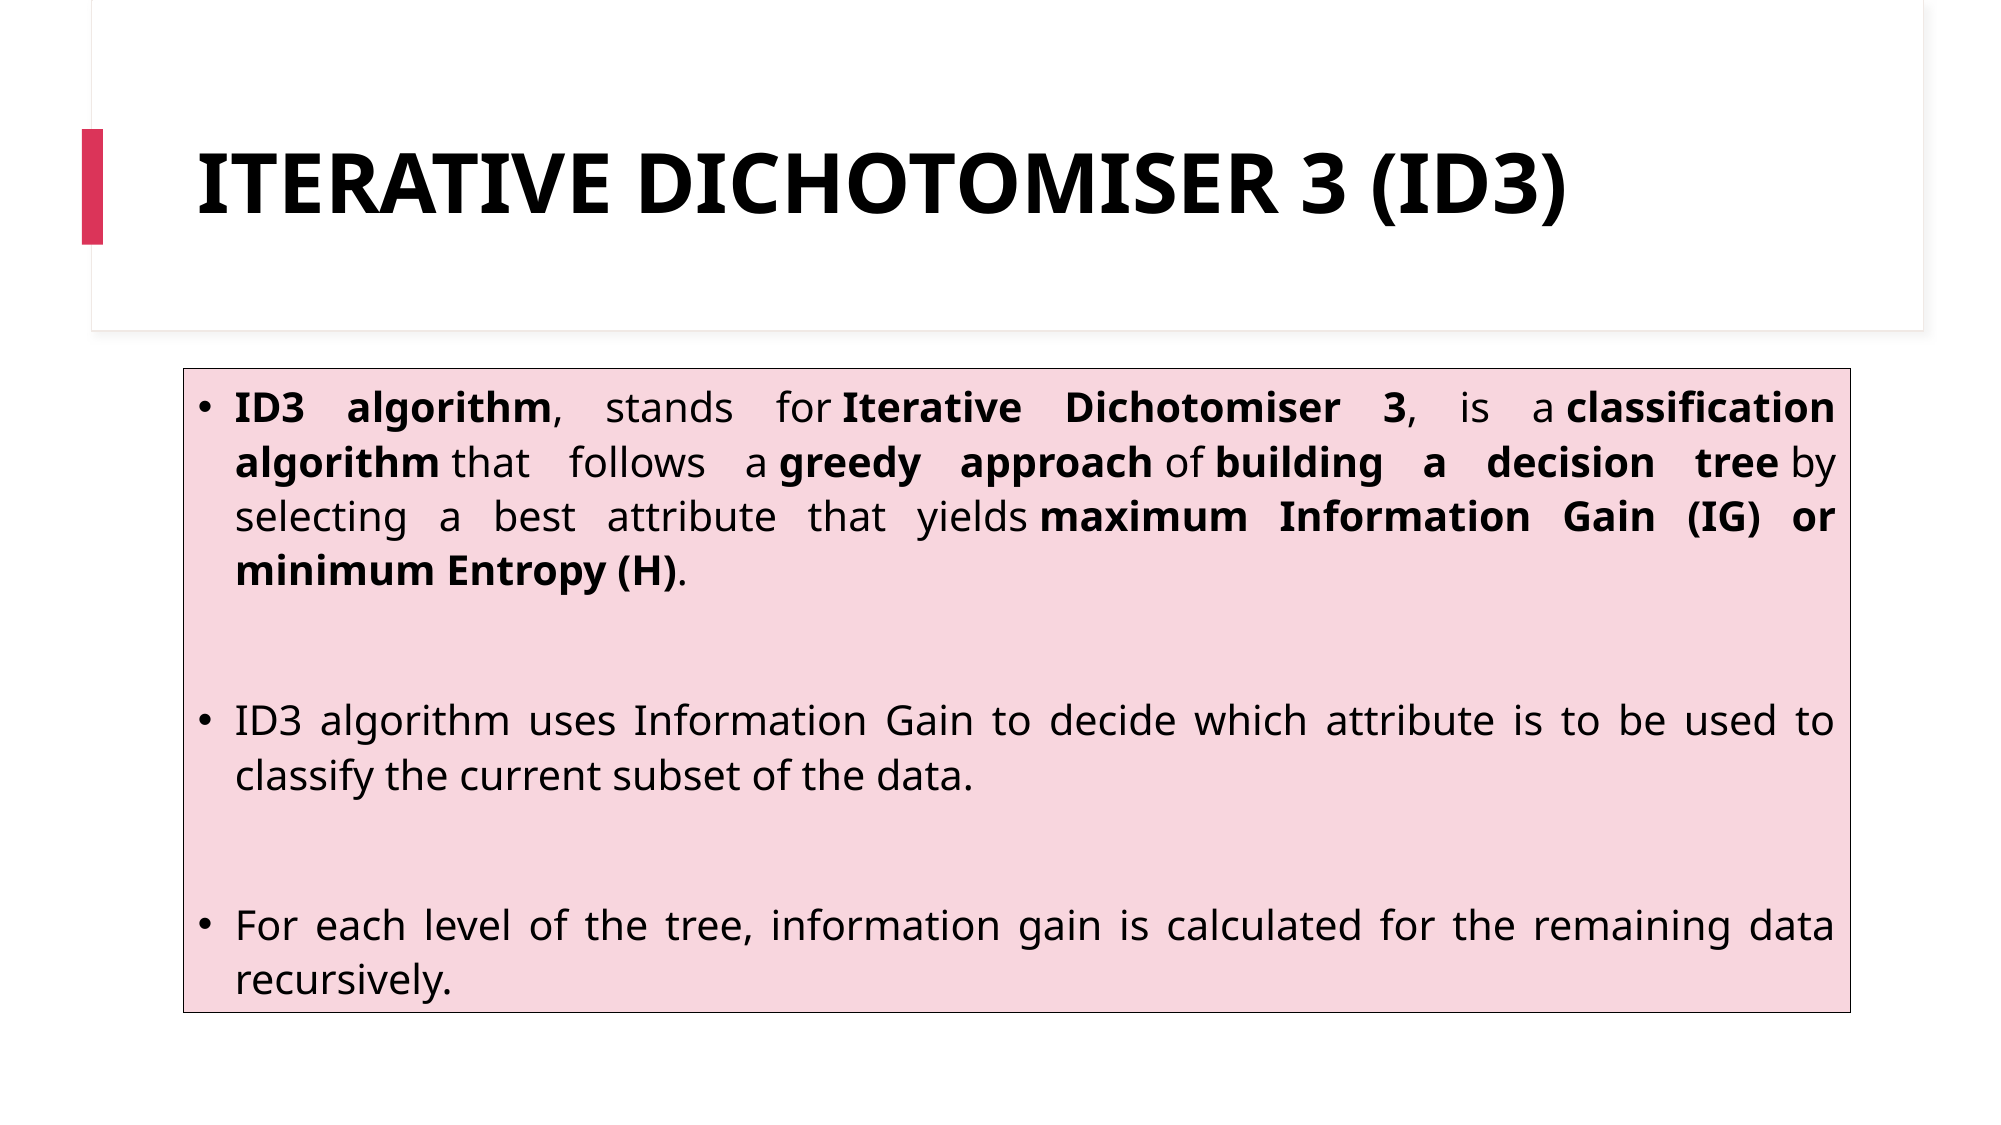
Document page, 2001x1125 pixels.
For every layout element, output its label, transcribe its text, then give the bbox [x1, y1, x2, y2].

title ITERATIVE DICHOTOMISER 3 (ID3) [183, 90, 1851, 284]
list ID3 algorithm, stands for Iterative Dichotomiser 3, is a classification algorithm that follows a greedy approach of building a decision tree by selecting a best attribute that yields maximum Information Gain (IG) or minimum Entropy (H). ID3 algorithm uses Information Gain to decide which attribute is to be used to classify the current subset of the data. For each level of the tree, information gain is calculated for the remaining data recursively. [183, 368, 1851, 1013]
